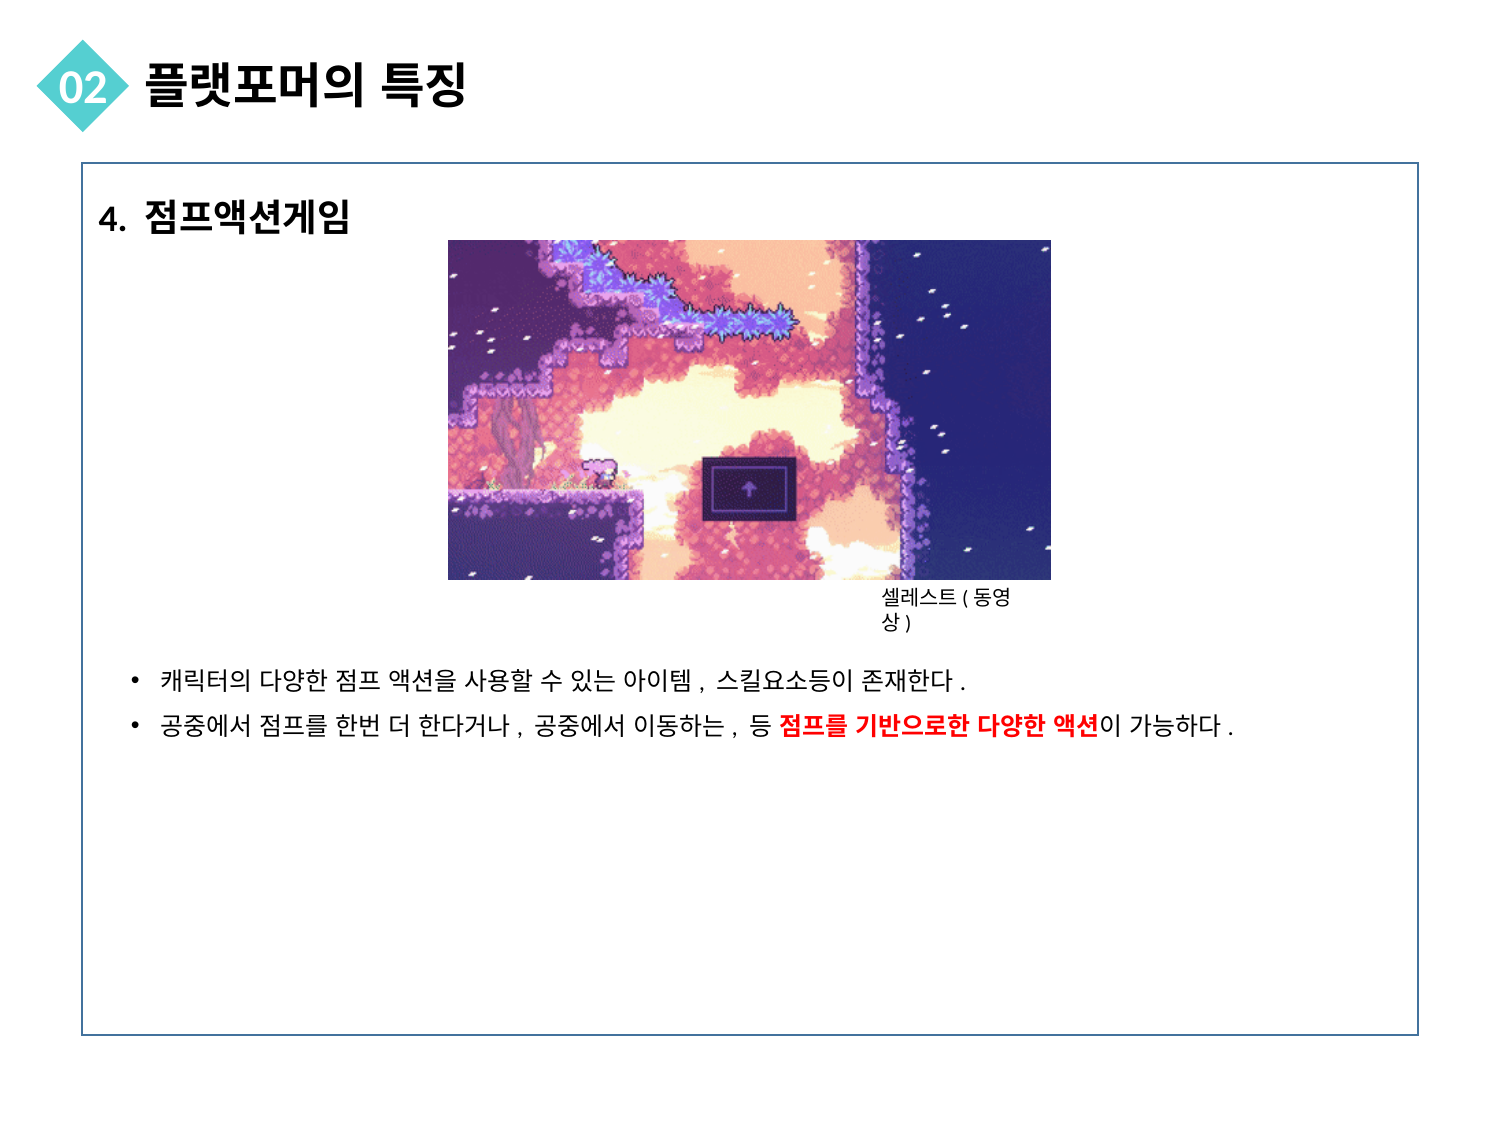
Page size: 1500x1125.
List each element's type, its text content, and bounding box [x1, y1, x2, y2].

text_box 셀레스트(동영상) [866, 580, 1051, 642]
list 플랫포머의 특징 [137, 54, 964, 123]
text_box 4. 점프액션게임 [83, 164, 1296, 247]
list 02 [43, 54, 137, 123]
picture [448, 240, 1051, 580]
text_box 캐릭터의 다양한 점프 액션을 사용할 수 있는 아이템, 스킬요소등이 존재한다. 공중에서 점프를 한번 더 한다거나, 공중에서 이동하는, 등 점프를 기반으로한 다양한 액션이 가능하다. [116, 643, 1328, 793]
